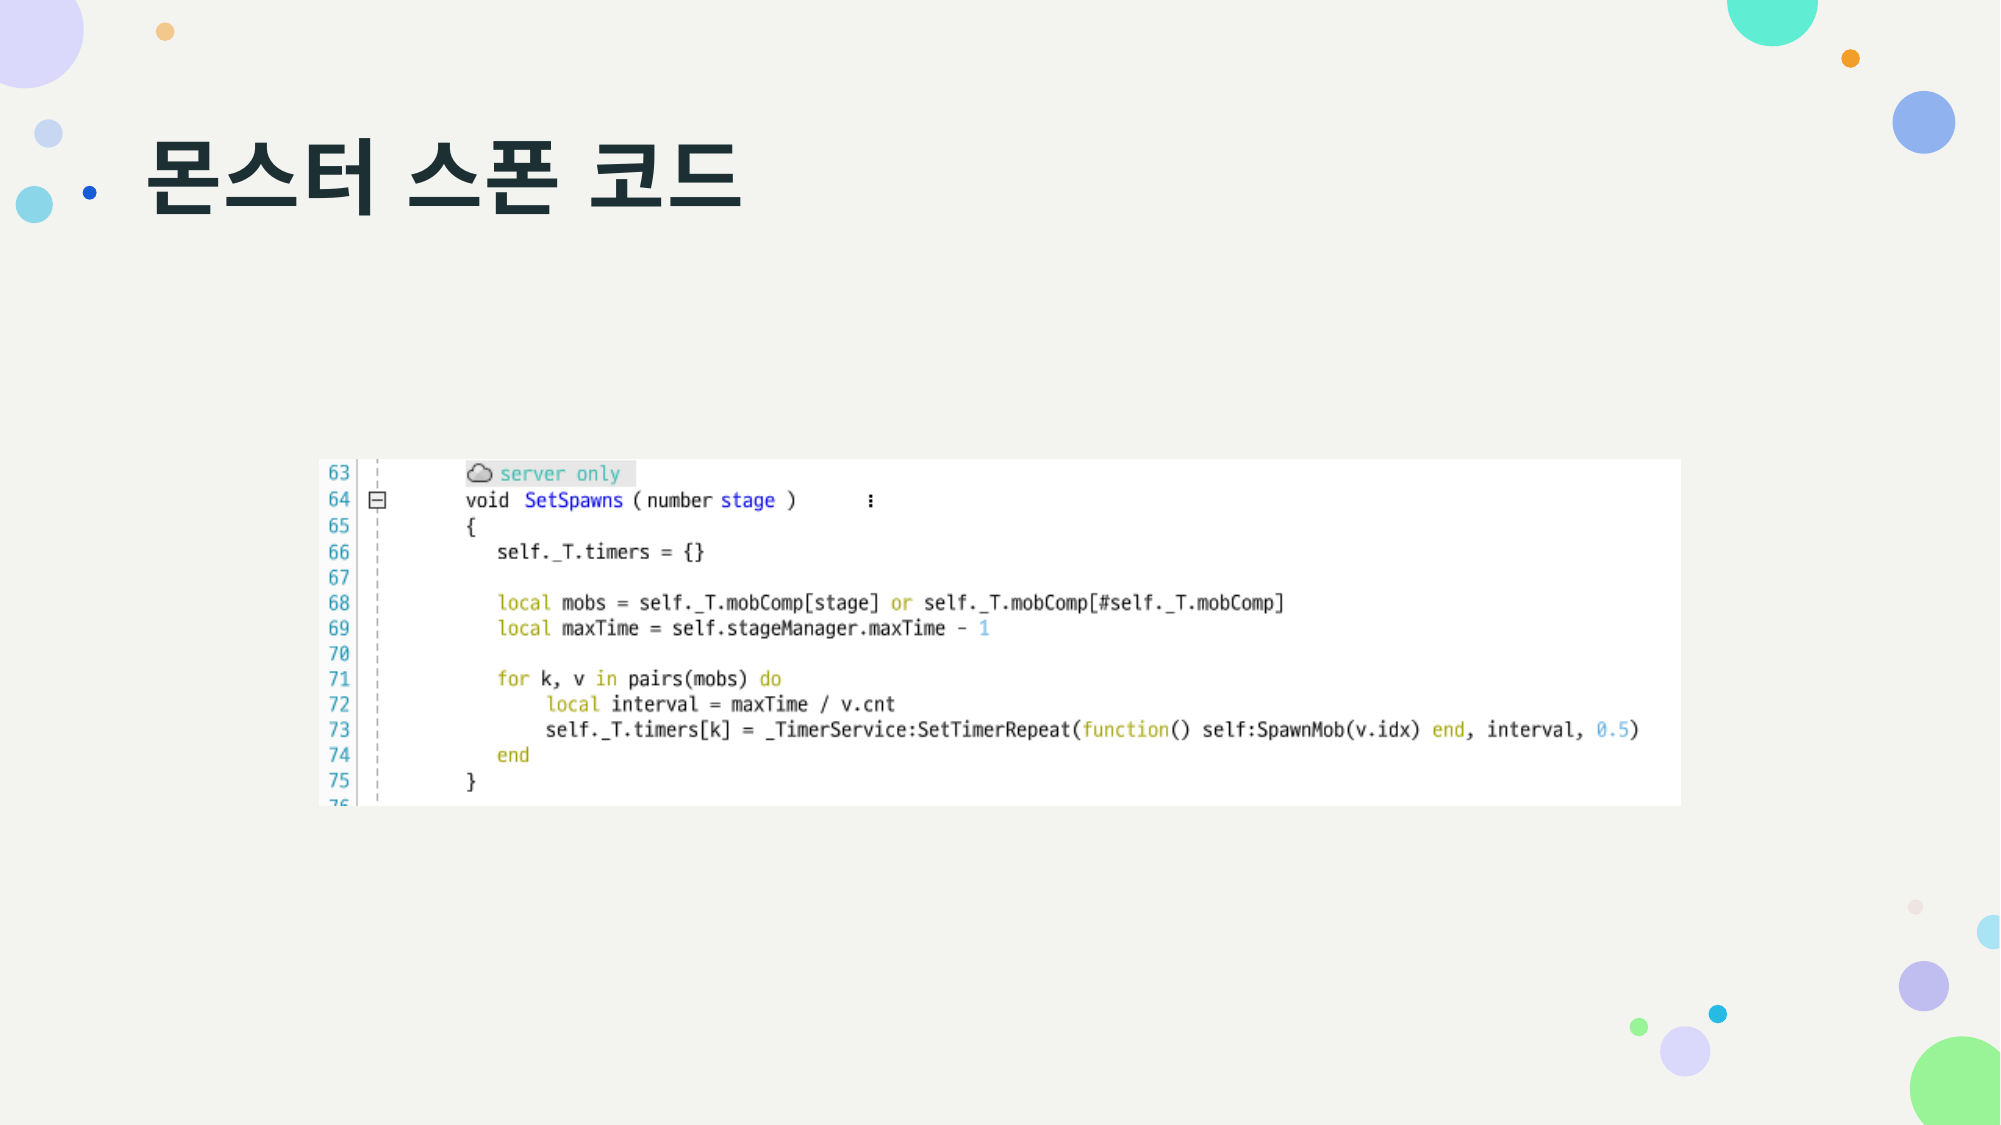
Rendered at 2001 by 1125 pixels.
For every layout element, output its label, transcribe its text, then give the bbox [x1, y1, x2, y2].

picture [319, 459, 1681, 807]
title 몬스터 스폰 코드 [127, 59, 1877, 278]
